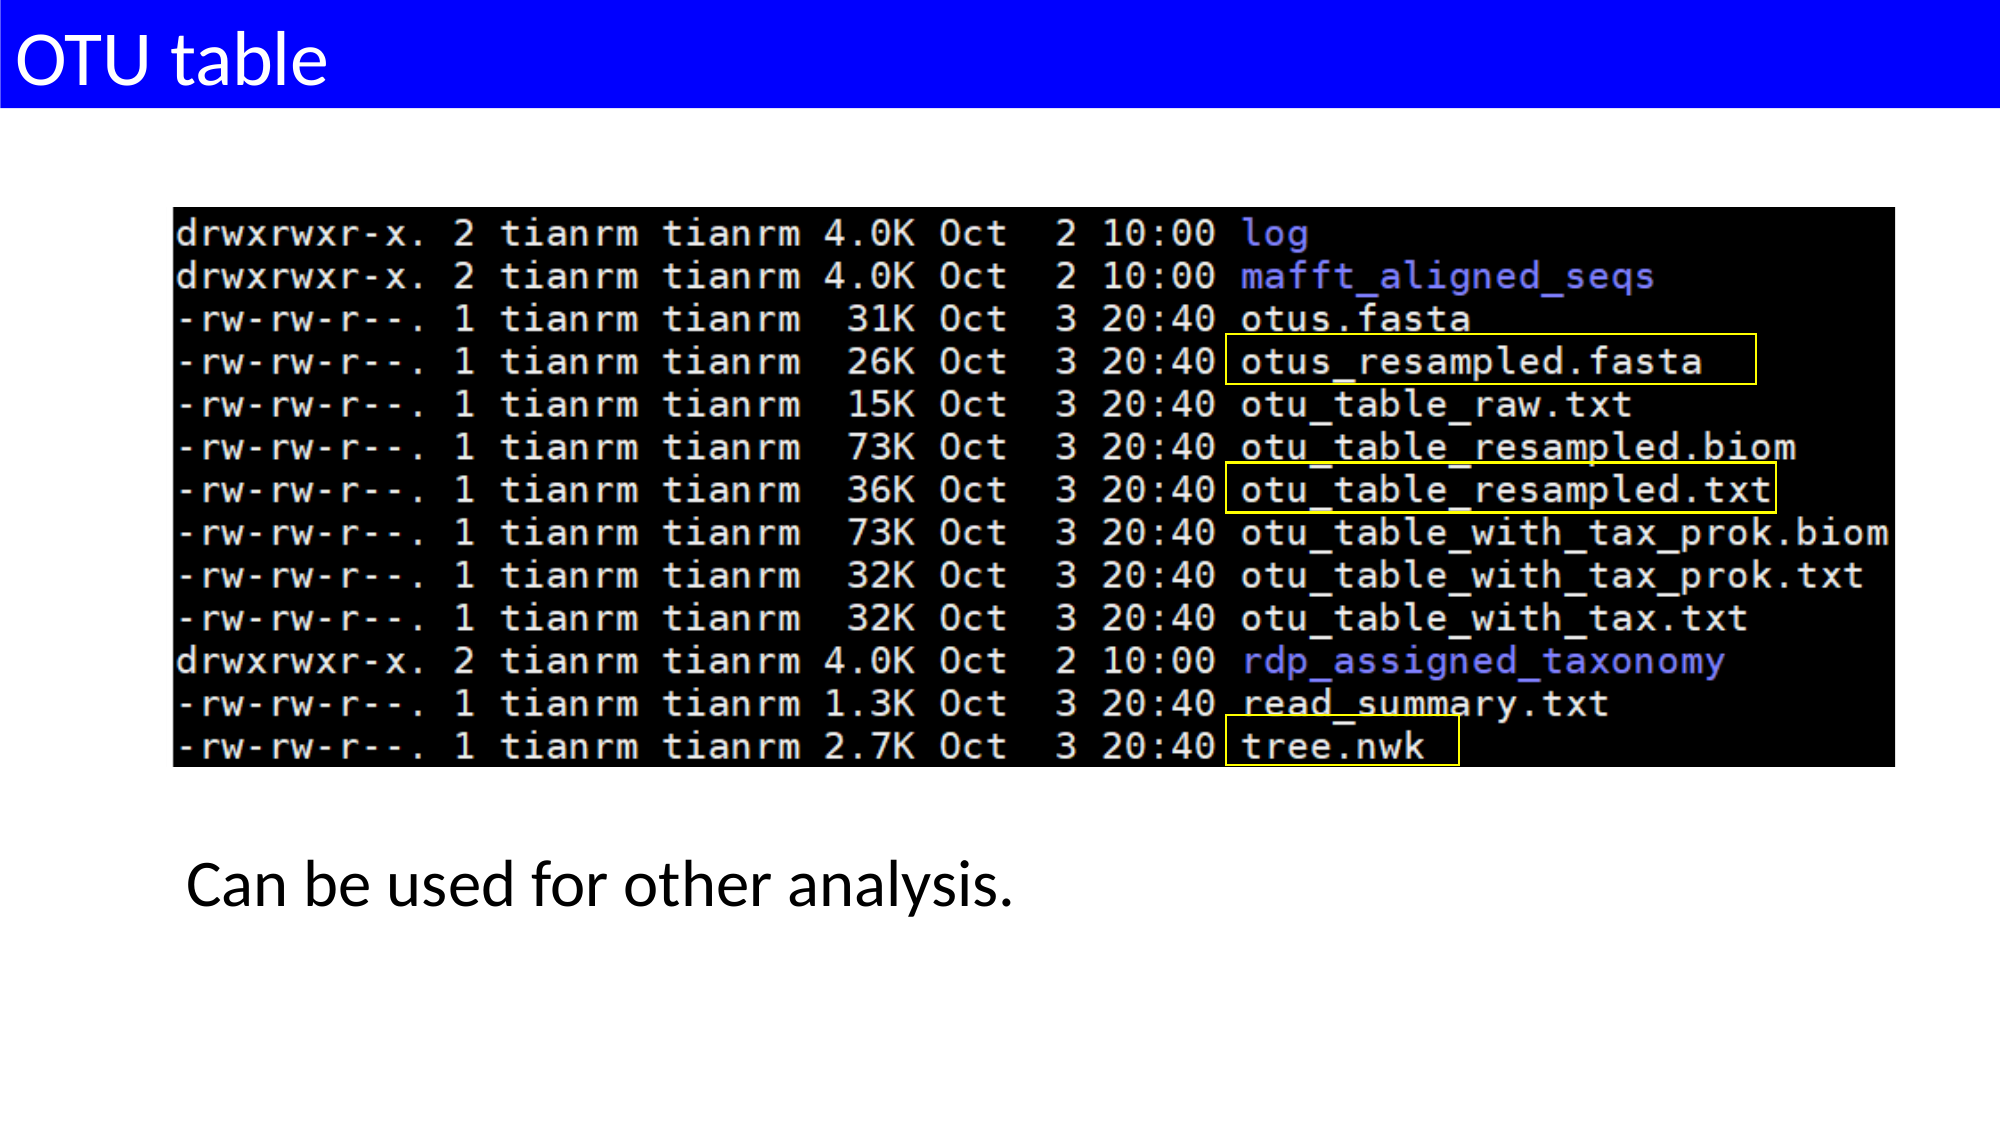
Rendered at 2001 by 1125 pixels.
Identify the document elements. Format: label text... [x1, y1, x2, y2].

picture [166, 207, 1896, 767]
text_box OTU table [0, 0, 2000, 109]
text_box Can be used for other analysis. [171, 832, 1031, 927]
